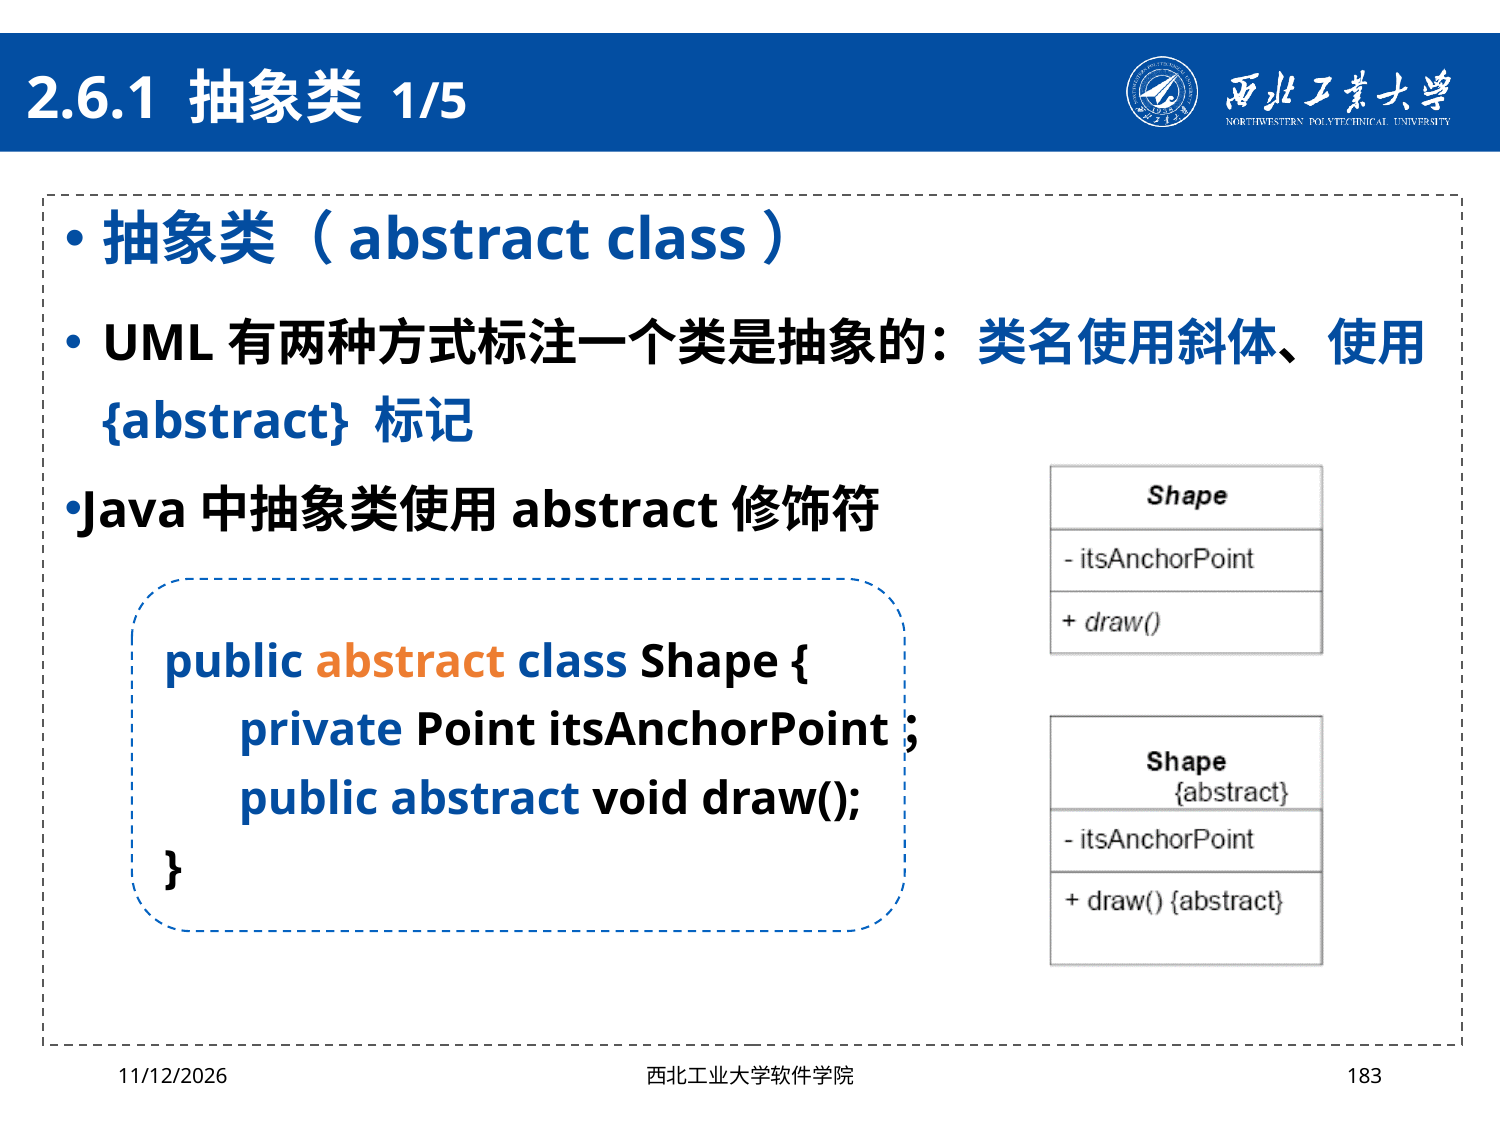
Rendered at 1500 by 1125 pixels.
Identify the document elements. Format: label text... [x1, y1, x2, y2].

slide_number 183 [1059, 1055, 1397, 1116]
list 抽象类（abstract class） UML有两种方式标注一个类是抽象的：类名使用斜体、使用 {abstract} 标记 Java中抽象类使用abstract修饰符 [49, 201, 1457, 1036]
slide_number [103, 1055, 441, 1116]
footer 西北工业大学软件学院 [496, 1055, 1004, 1116]
picture [1126, 56, 1198, 127]
title 2.6.1 抽象类 1/5 [11, 49, 1115, 149]
picture [1226, 68, 1451, 125]
text_box public abstract class Shape { private Point itsAnchorPoint； public abstract void draw(); } [131, 578, 905, 932]
picture [1047, 463, 1359, 968]
